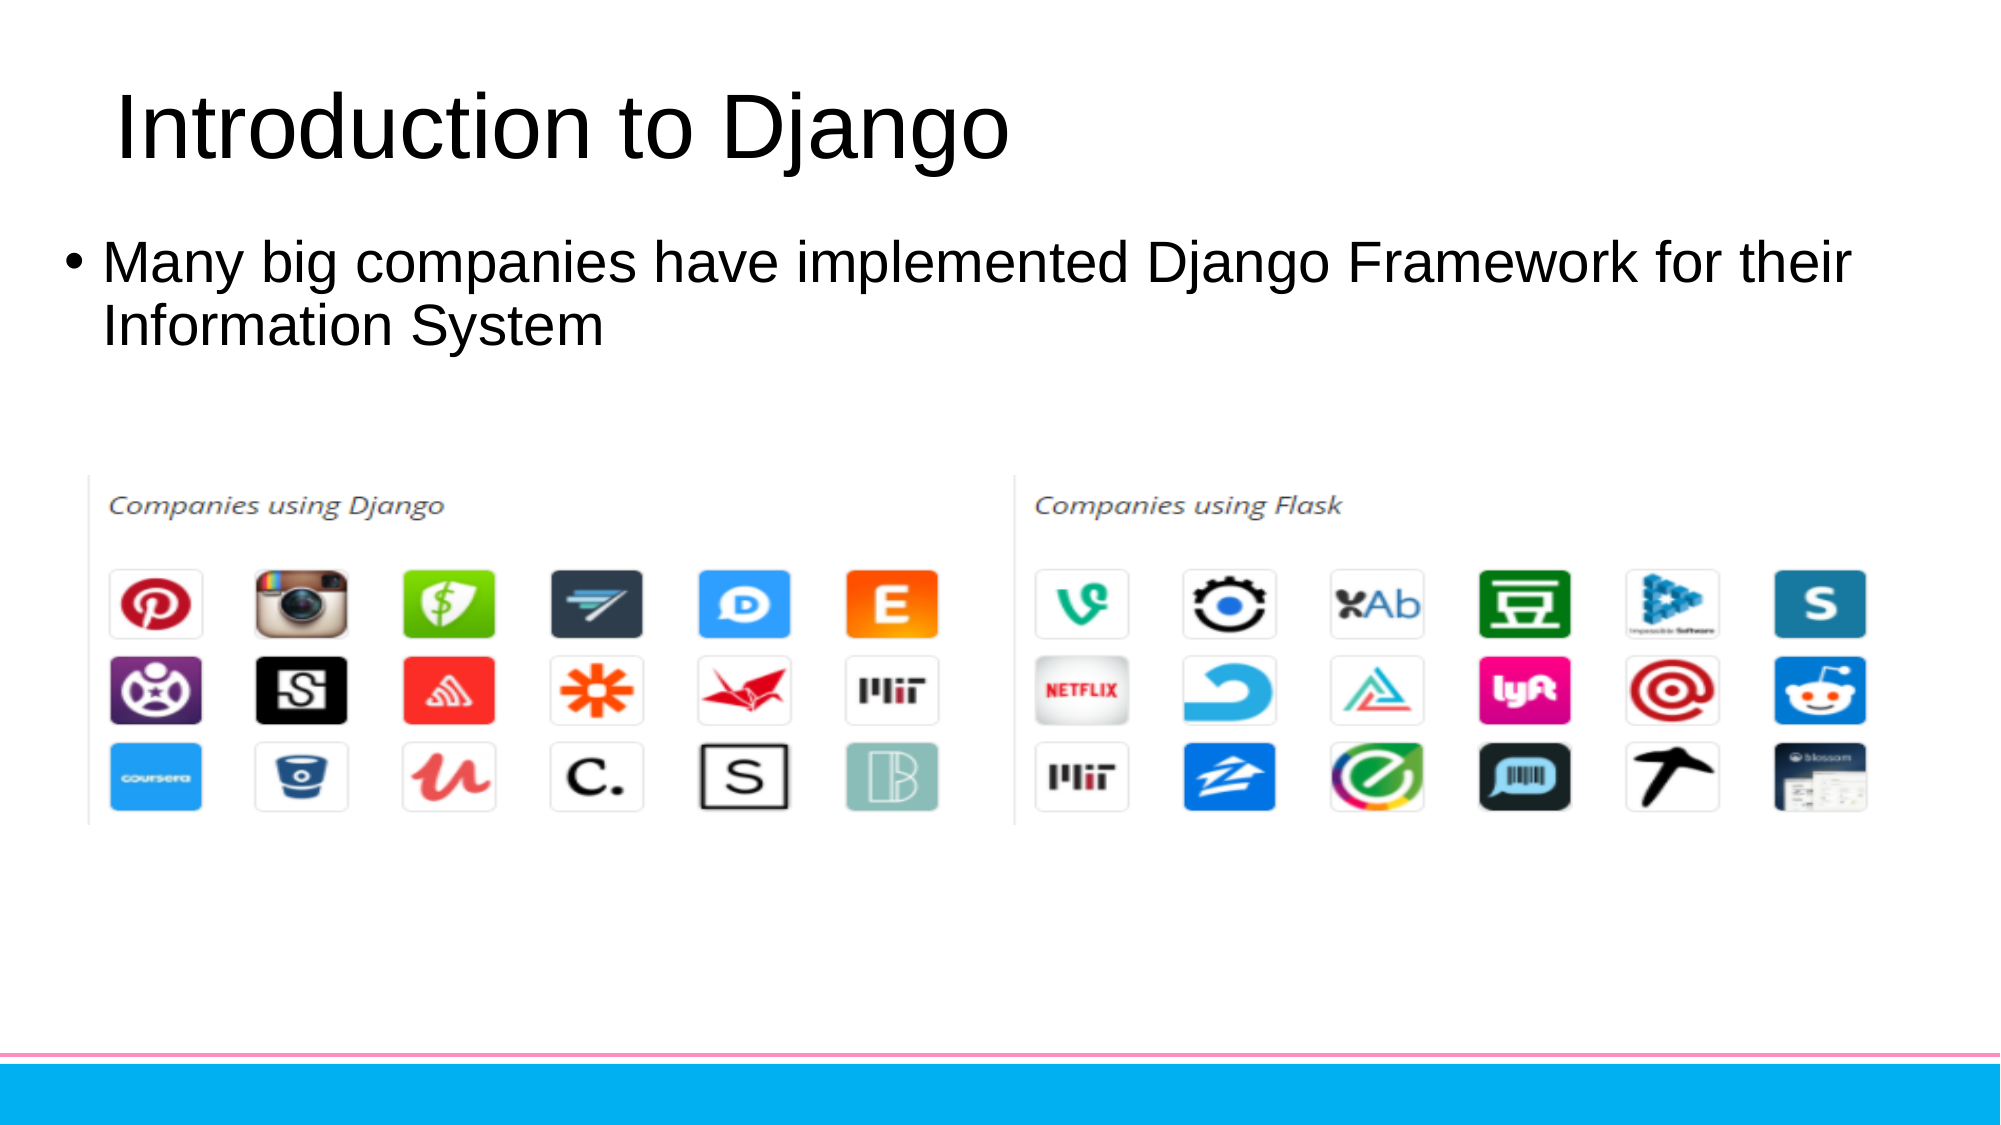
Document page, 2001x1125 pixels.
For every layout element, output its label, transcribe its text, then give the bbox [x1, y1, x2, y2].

picture [86, 475, 1900, 825]
list Many big companies have implemented Django Framework for their Information System [50, 224, 1886, 1075]
title Introduction to Django [99, 72, 1900, 188]
